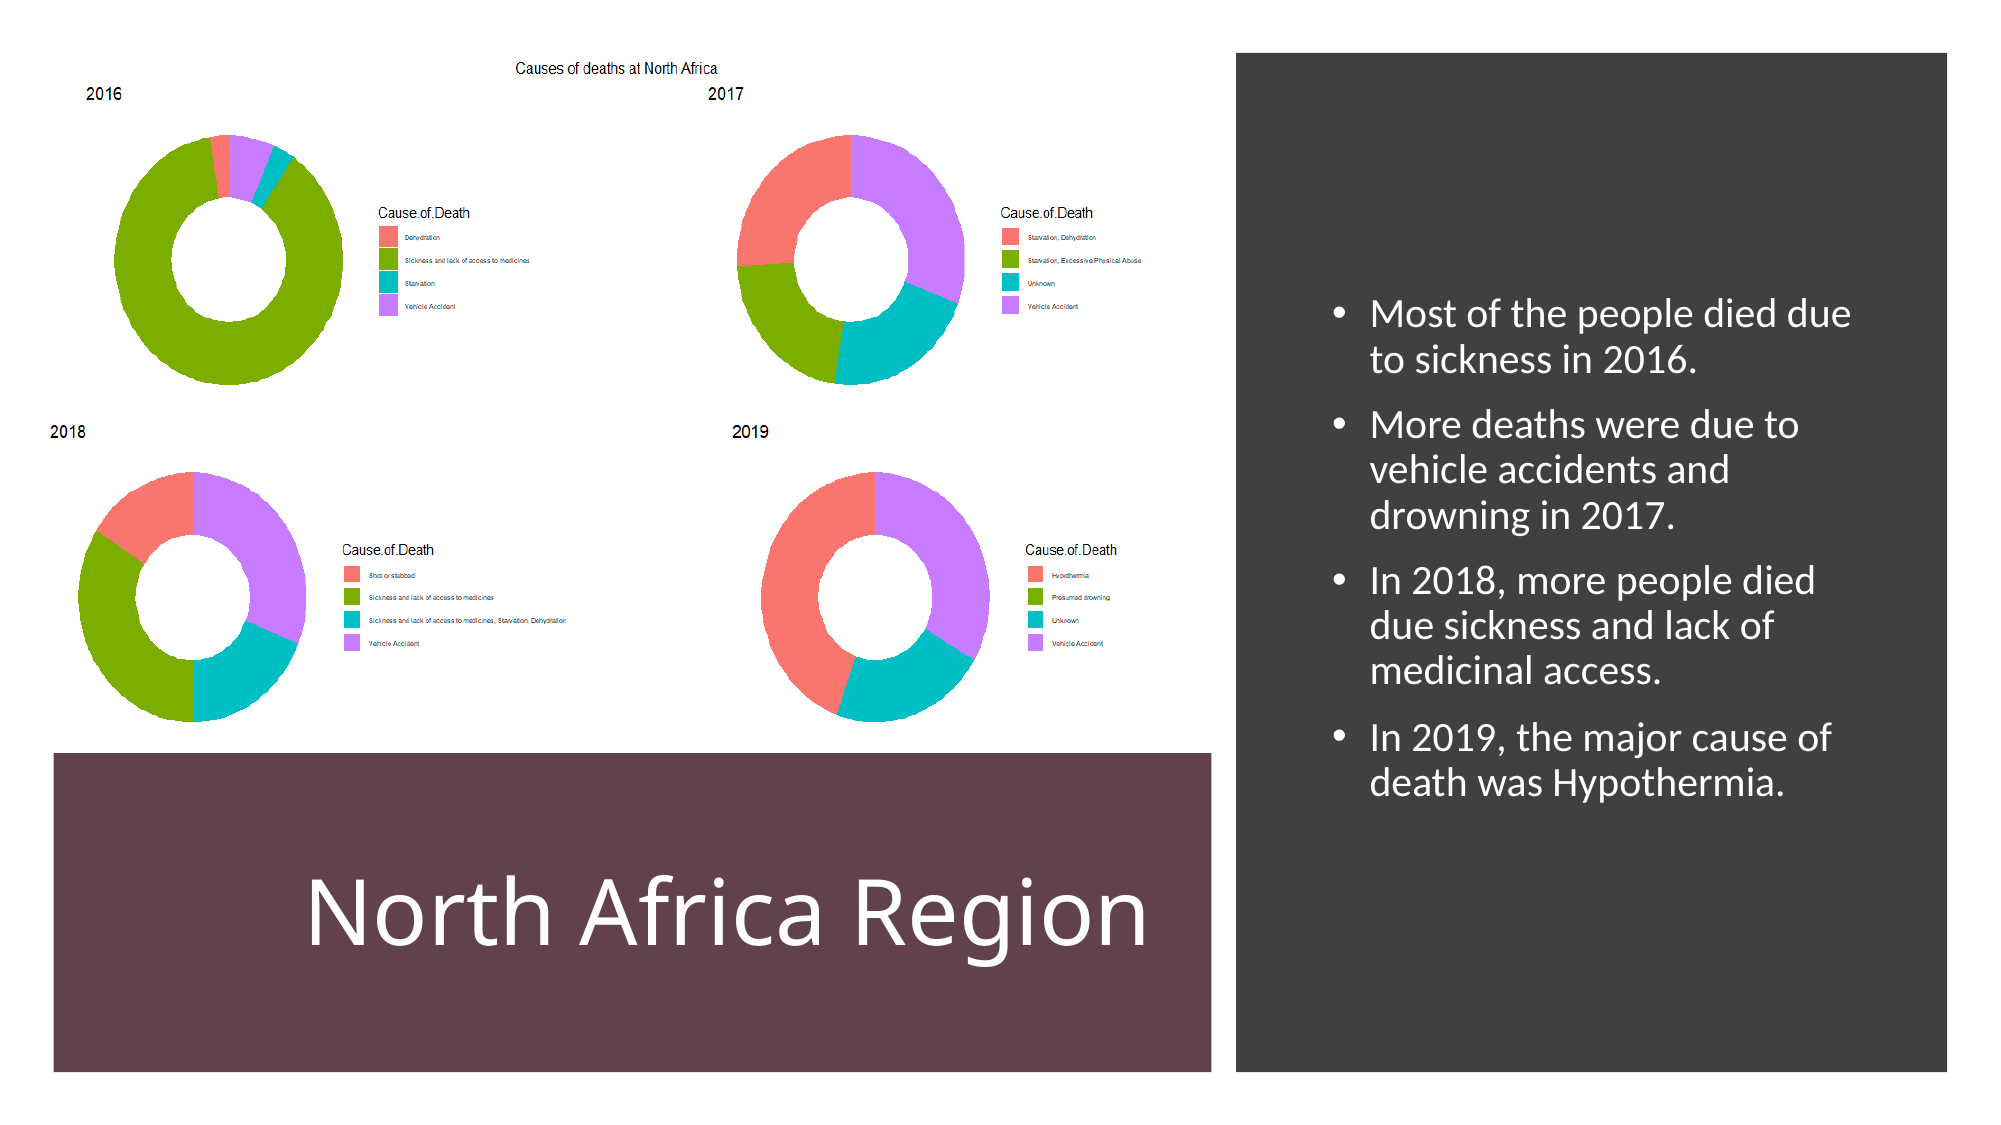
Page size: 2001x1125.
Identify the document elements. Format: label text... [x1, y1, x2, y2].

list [0, 56, 1233, 753]
list Most of the people died due to sickness in 2016. More deaths were due to vehicle accidents and drowning in 2017. In 2018, more people died due sickness and lack of medicinal access. In 2019, the major cause of death was Hypothermia. [1317, 150, 1879, 947]
text_box [53, 753, 1212, 1073]
title North Africa Region [85, 782, 1168, 1049]
text_box [1235, 52, 1948, 1073]
